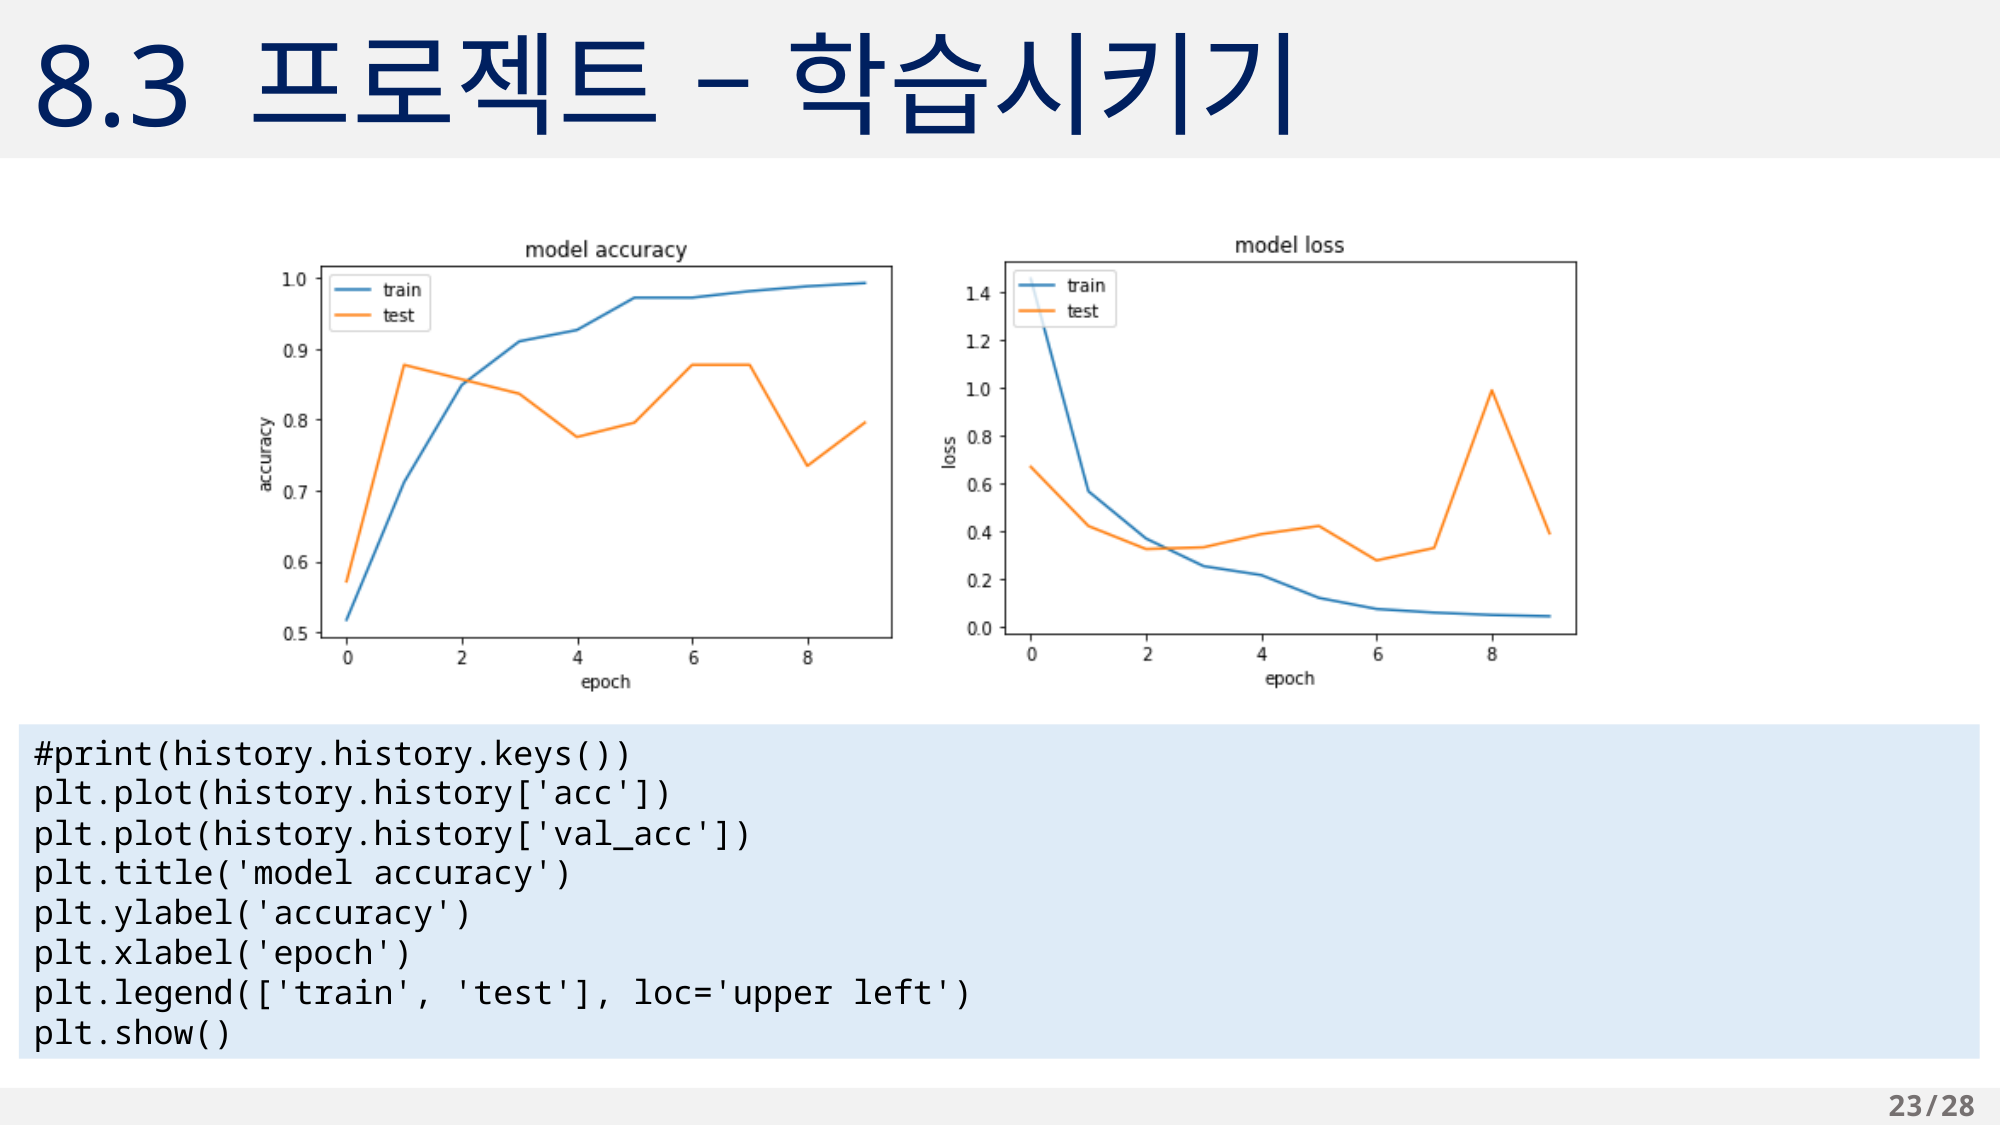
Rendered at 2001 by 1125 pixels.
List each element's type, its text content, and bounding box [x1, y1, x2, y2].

picture [251, 237, 905, 697]
text_box #print(history.history.keys()) plt.plot(history.history['acc']) plt.plot(history.history['val_acc']) plt.title('model accuracy') plt.ylabel('accuracy') plt.xlabel('epoch') plt.legend(['train', 'test'], loc='upper left') plt.show() [18, 724, 1980, 1059]
title 8.3 프로젝트 – 학습시키기 [18, 23, 1980, 157]
picture [935, 224, 1586, 697]
